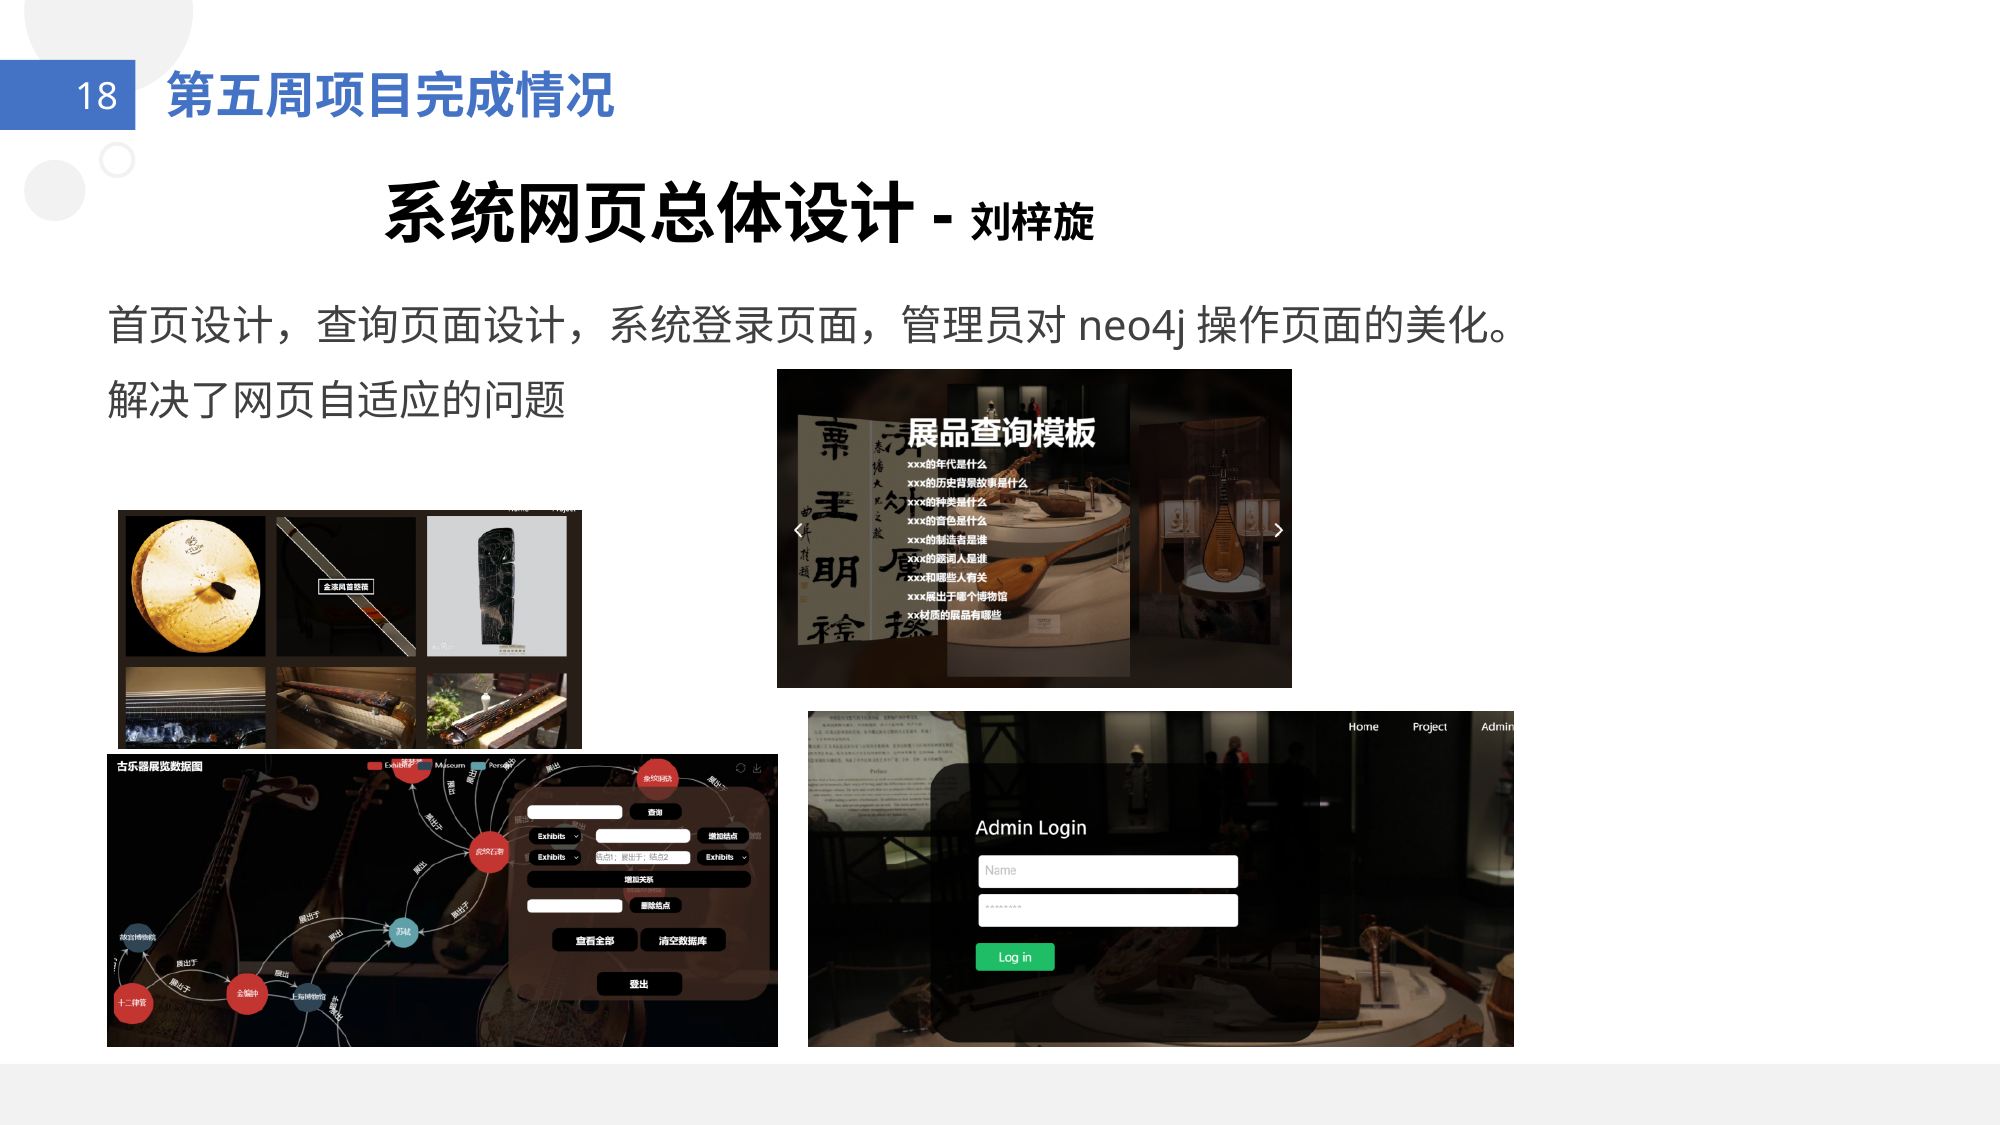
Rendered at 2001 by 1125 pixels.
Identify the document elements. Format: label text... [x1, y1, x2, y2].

picture [107, 754, 778, 1047]
text_box 首页设计，查询页面设计，系统登录页面，管理员对neo4j操作页面的美化。 解决了网页自适应的问题 [107, 273, 1809, 424]
text_box 系统网页总体设计-刘梓旋 [23, 170, 1455, 251]
picture [777, 369, 1292, 688]
text_box 第五周项目完成情况 [150, 56, 631, 132]
picture [808, 711, 1514, 1047]
picture [118, 510, 583, 749]
